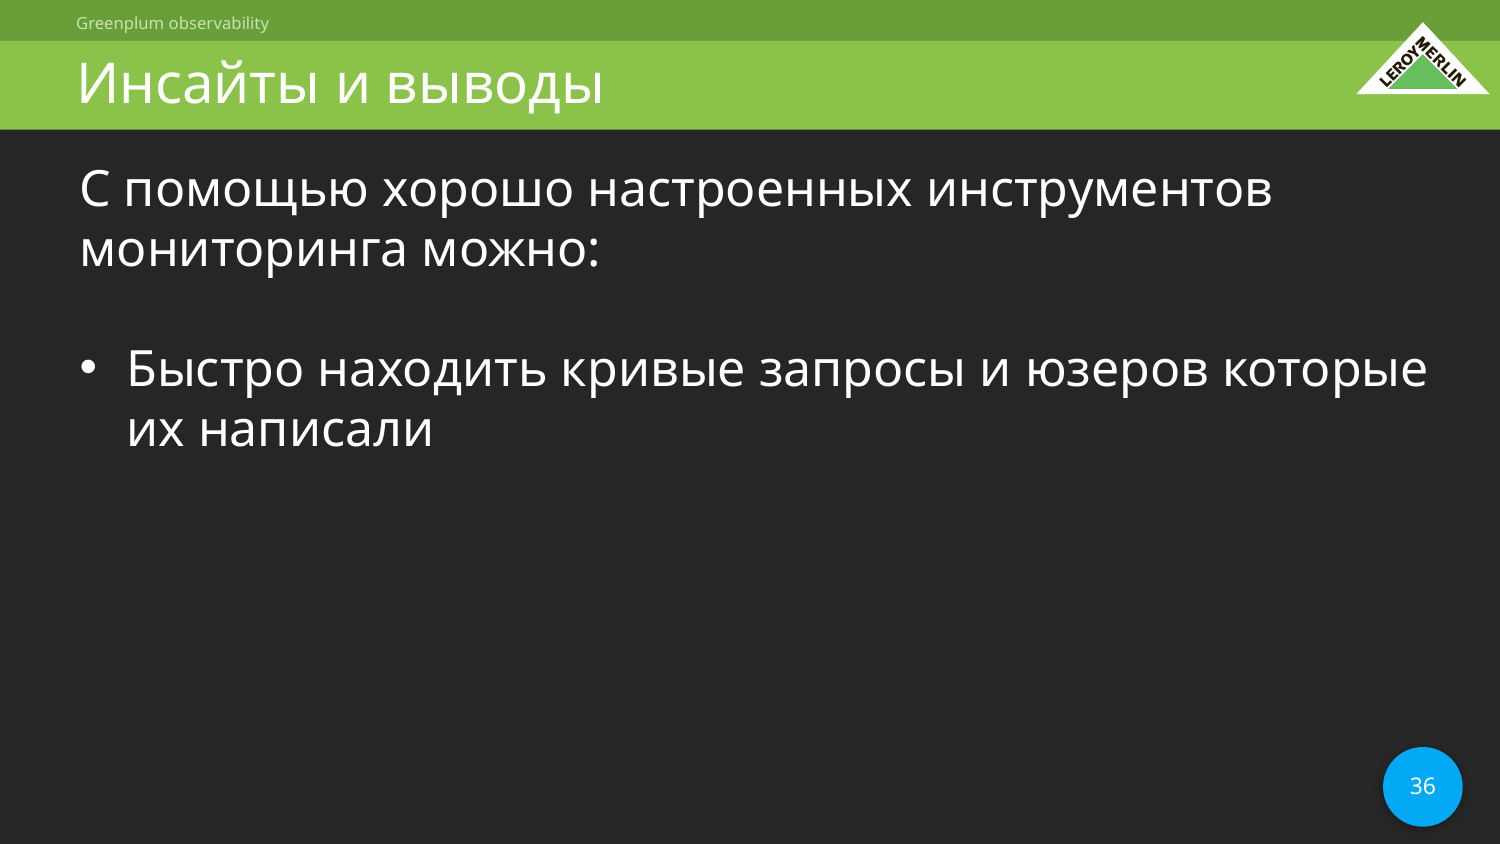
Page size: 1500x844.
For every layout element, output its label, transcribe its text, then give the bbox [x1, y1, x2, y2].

slide_number 36 [1378, 764, 1468, 810]
title Инсайты и выводы [64, 49, 1447, 125]
text_box С помощью хорошо настроенных инструментов мониторинга можно: Быстро находить кривые запросы и юзеров которые их написали [64, 148, 1473, 464]
picture [1379, 27, 1467, 100]
